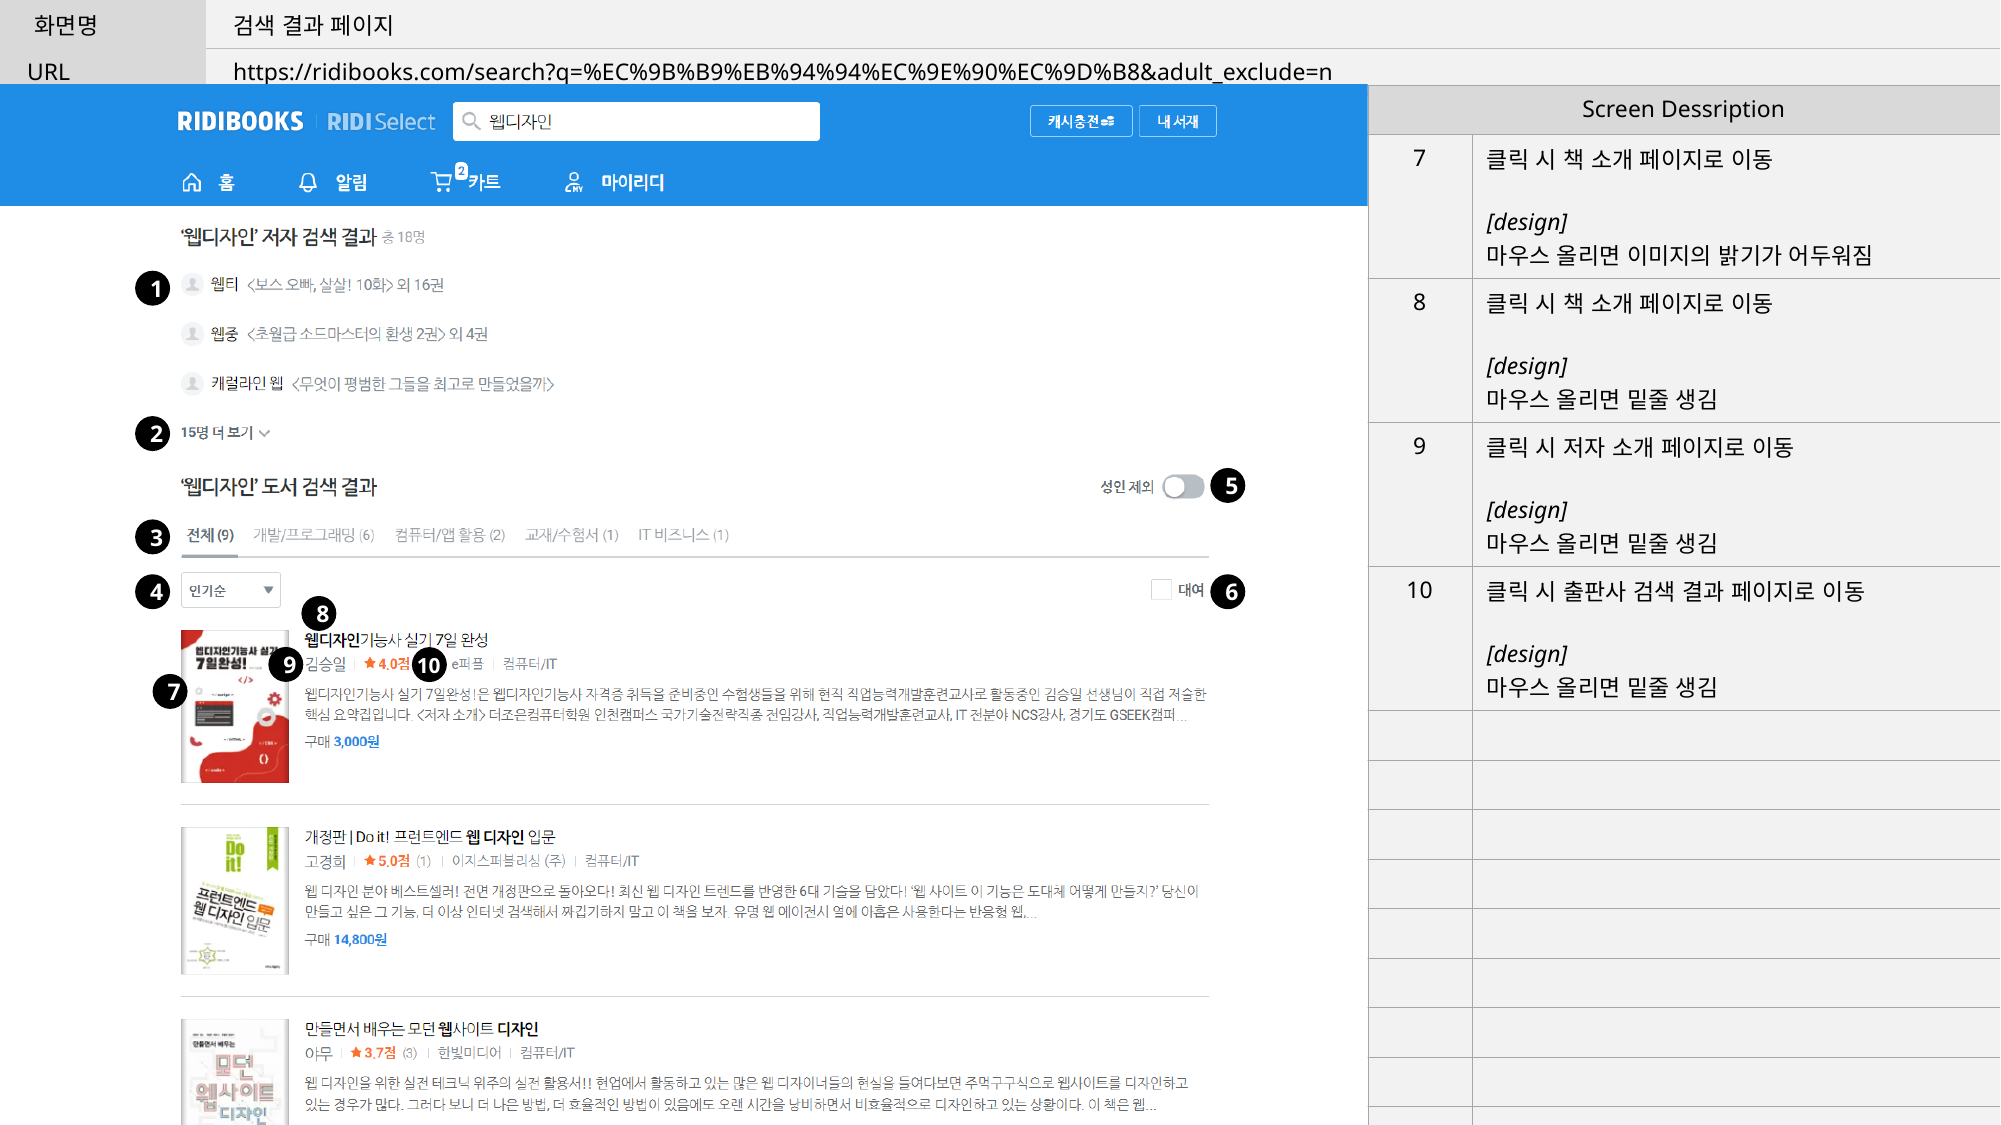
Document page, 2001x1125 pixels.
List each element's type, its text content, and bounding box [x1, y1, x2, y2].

table_header 화면명 [0, 0, 206, 48]
table_cell [1369, 711, 1472, 760]
table_cell URL [0, 48, 206, 84]
table_cell [1473, 761, 2000, 809]
table_header Screen Dessription [1369, 86, 2000, 134]
table_cell https://ridibooks.com/search?q=%EC%9B%B9%EB%94%94%EC%9E%90%EC%9D%B8&adult_exclude=n [206, 49, 2000, 85]
table_cell [1369, 1107, 1472, 1125]
table_cell 클릭 시 출판사 검색 결과 페이지로 이동 [design] 마우스 올리면 밑줄 생김 [1473, 567, 2000, 710]
table_cell [1369, 761, 1472, 809]
table_cell [1369, 860, 1472, 908]
table_cell [1473, 909, 2000, 958]
table_cell 클릭 시 책 소개 페이지로 이동 [design] 마우스 올리면 밑줄 생김 [1473, 279, 2000, 422]
table_cell [1473, 810, 2000, 859]
table_cell [1473, 1058, 2000, 1106]
table_cell 클릭 시 책 소개 페이지로 이동 [design] 마우스 올리면 이미지의 밝기가 어두워짐 [1473, 135, 2000, 278]
table_cell 9 [1369, 423, 1472, 566]
table_cell [1473, 959, 2000, 1007]
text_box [402, 645, 463, 687]
table_cell [1369, 810, 1472, 859]
table_cell [1473, 711, 2000, 760]
table_cell 8 [1369, 279, 1472, 422]
table_header 검색 결과 페이지 [206, 0, 2000, 48]
table_cell 10 [1369, 567, 1472, 710]
table_cell 클릭 시 저자 소개 페이지로 이동 [design] 마우스 올리면 밑줄 생김 [1473, 423, 2000, 566]
table_cell [1369, 959, 1472, 1007]
table_cell [1369, 1008, 1472, 1057]
picture [0, 84, 1368, 1125]
table_cell [1369, 1058, 1472, 1106]
table_cell [1369, 909, 1472, 958]
table_cell [1473, 1008, 2000, 1057]
table_cell [1473, 1107, 2000, 1125]
table_cell [1473, 860, 2000, 908]
table_cell 7 [1369, 135, 1472, 278]
